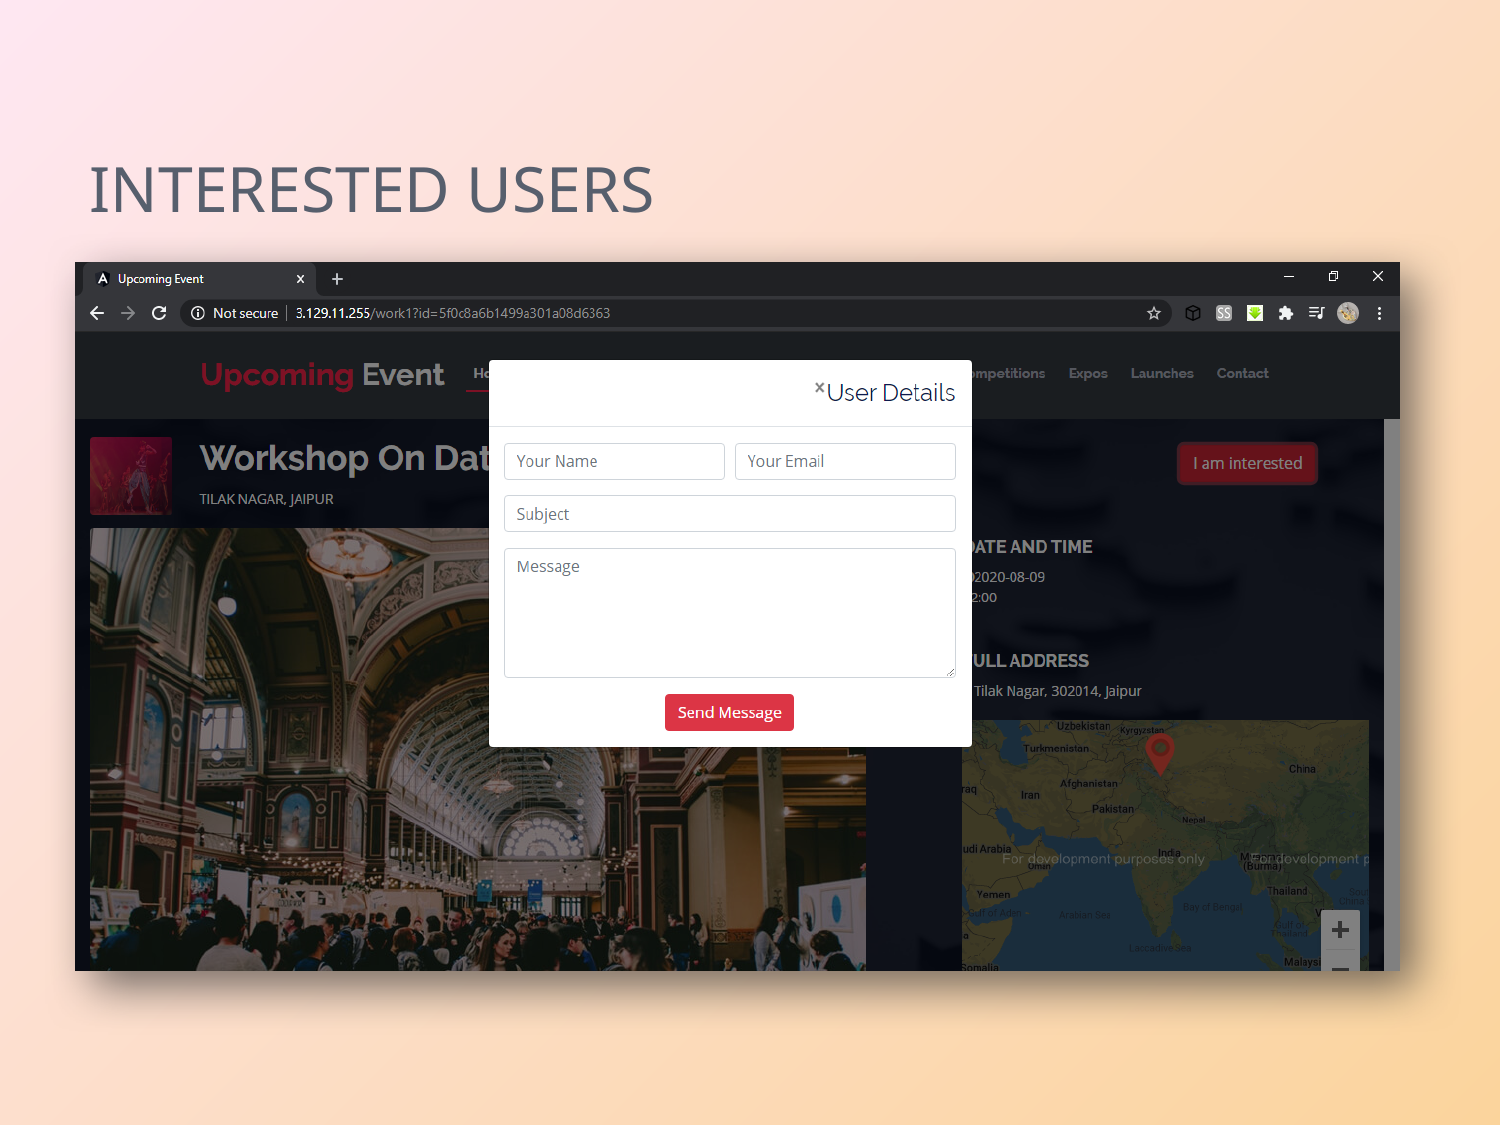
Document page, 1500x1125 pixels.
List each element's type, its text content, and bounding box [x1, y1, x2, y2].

title Interested Users [75, 45, 1300, 233]
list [74, 261, 1401, 971]
